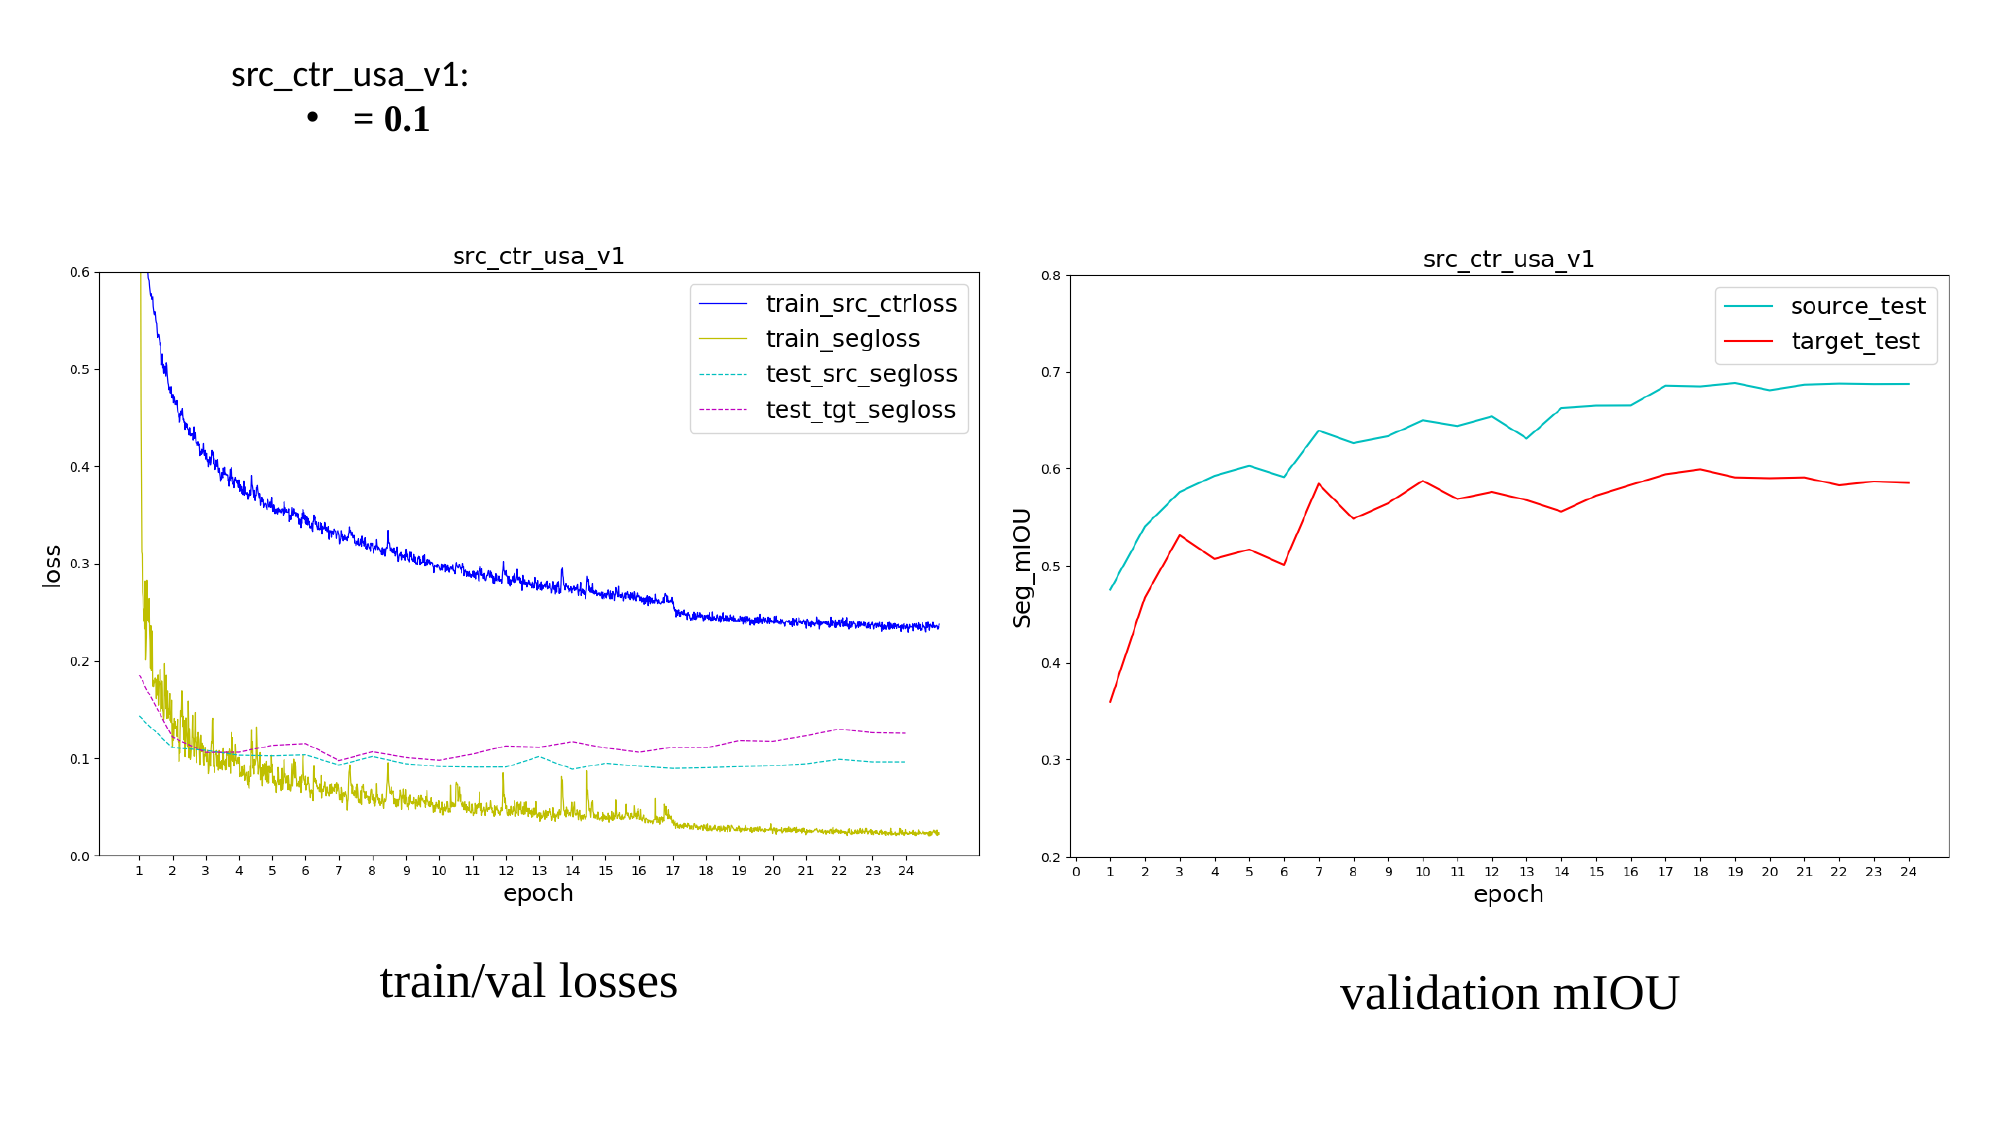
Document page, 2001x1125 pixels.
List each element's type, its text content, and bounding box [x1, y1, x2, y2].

text_box train/val losses [364, 940, 695, 1016]
picture [37, 242, 993, 910]
picture [999, 242, 1966, 910]
text_box validation mIOU [1325, 952, 1696, 1028]
